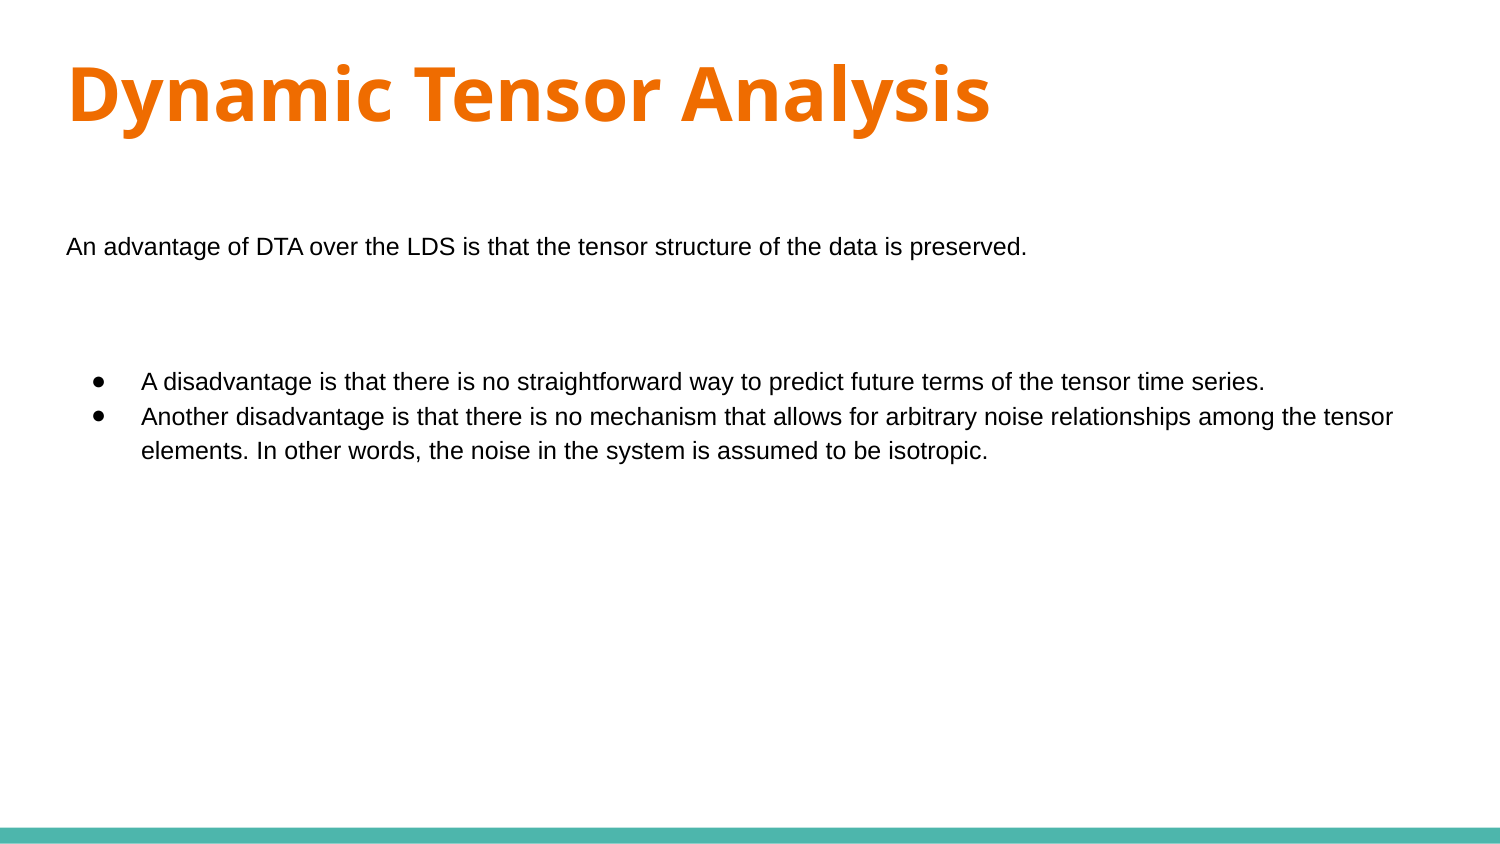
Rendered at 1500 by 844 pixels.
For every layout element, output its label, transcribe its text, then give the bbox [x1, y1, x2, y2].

title Dynamic Tensor Analysis [51, 31, 1449, 147]
list An advantage of DTA over the LDS is that the tensor structure of the data is preserved. A disadvantage is that there is no straightforward way to predict future terms of the tensor time series. Another disadvantage is that there is no mechanism that allows for arbitrary noise relationships among the tensor elements. In other words, the noise in the system is assumed to be isotropic. [51, 147, 1449, 750]
